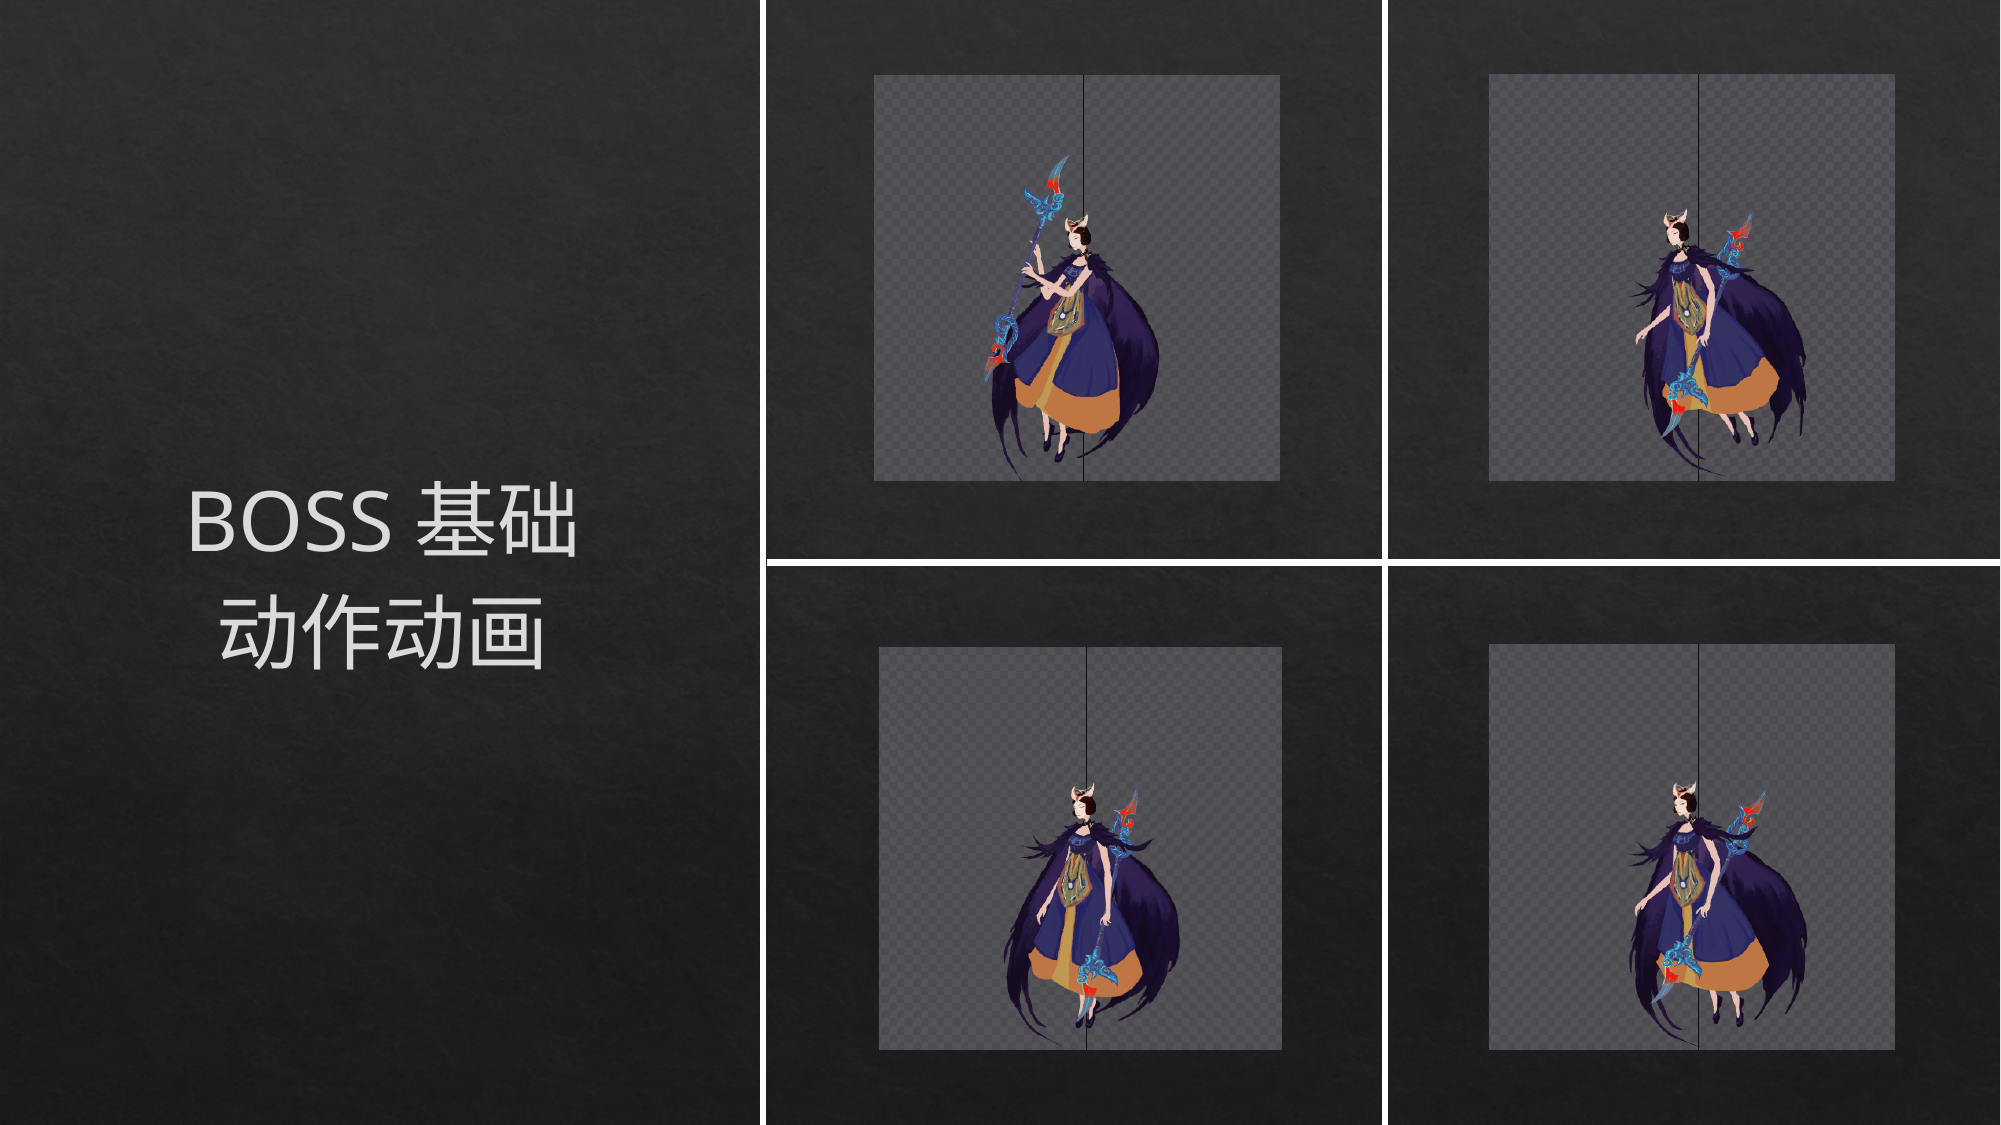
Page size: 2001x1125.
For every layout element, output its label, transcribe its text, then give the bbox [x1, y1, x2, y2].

picture [874, 75, 1280, 481]
picture [1488, 644, 1895, 1050]
picture [1488, 74, 1895, 481]
text_box BOSS基础 动作动画 [129, 186, 636, 688]
picture [879, 647, 1282, 1050]
